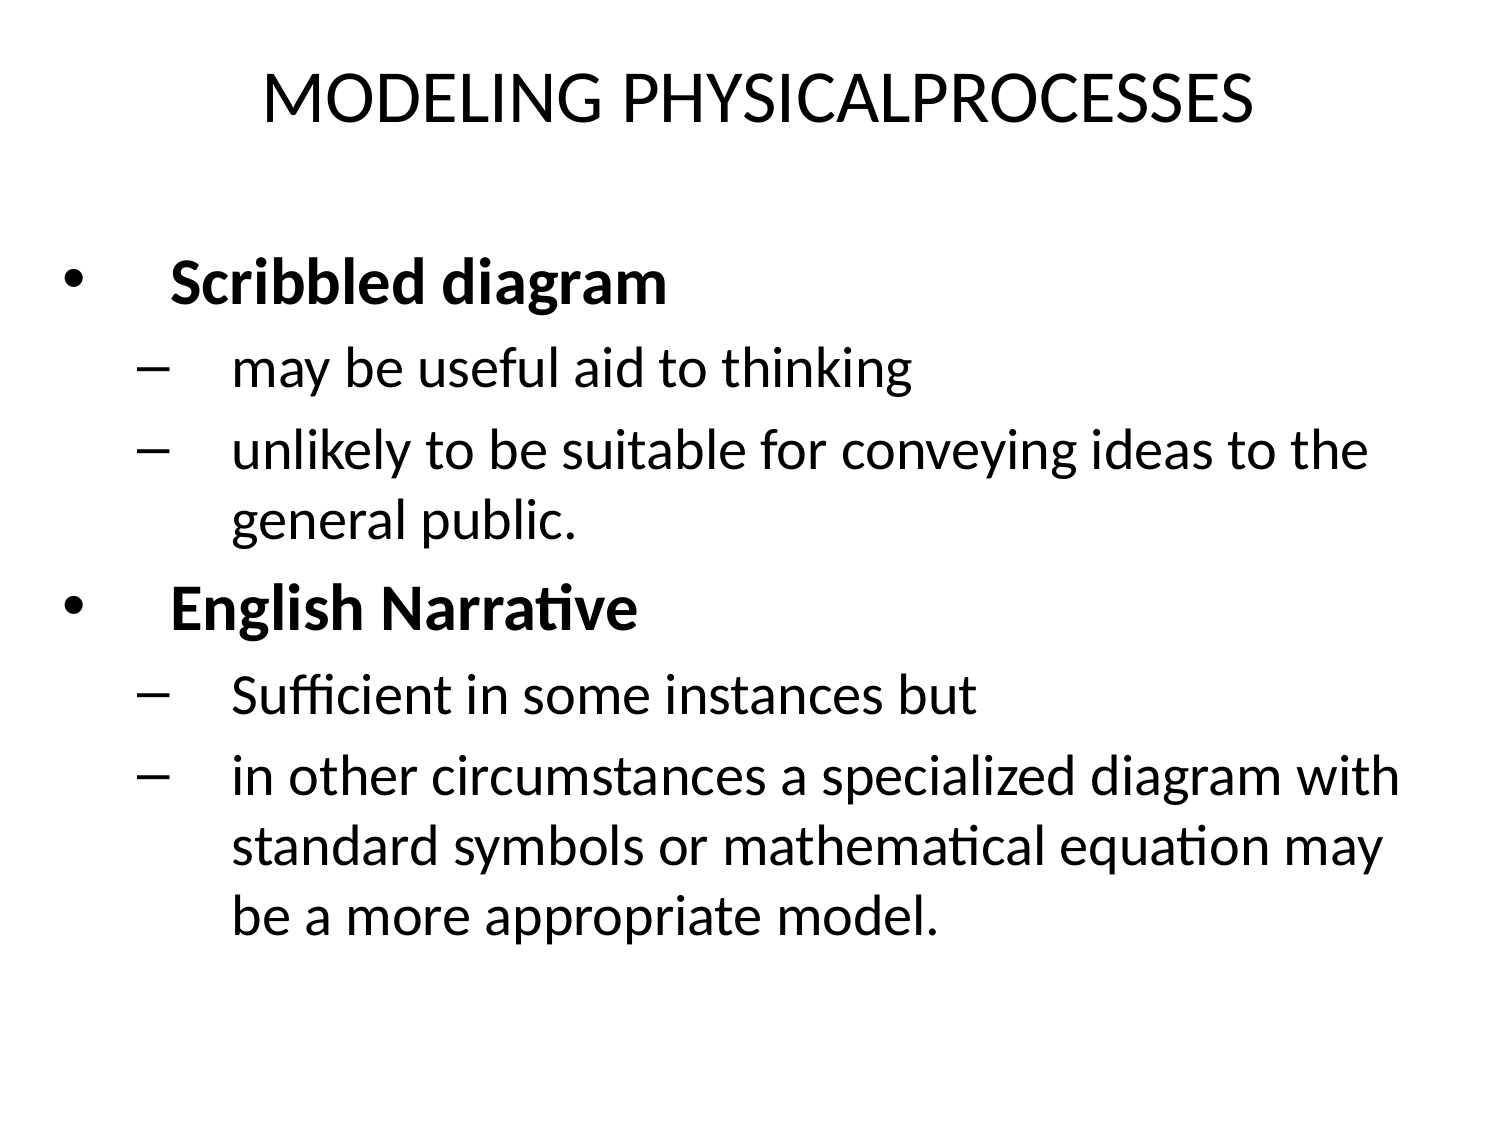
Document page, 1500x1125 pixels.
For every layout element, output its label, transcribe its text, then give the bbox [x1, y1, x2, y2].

list Scribbled diagram may be useful aid to thinking unlikely to be suitable for conveying ideas to the general public. English Narrative Sufficient in some instances but in other circumstances a specialized diagram with standard symbols or mathematical equation may be a more appropriate model. [62, 237, 1412, 1072]
title MODELING PHYSICALPROCESSES [75, 37, 1425, 157]
